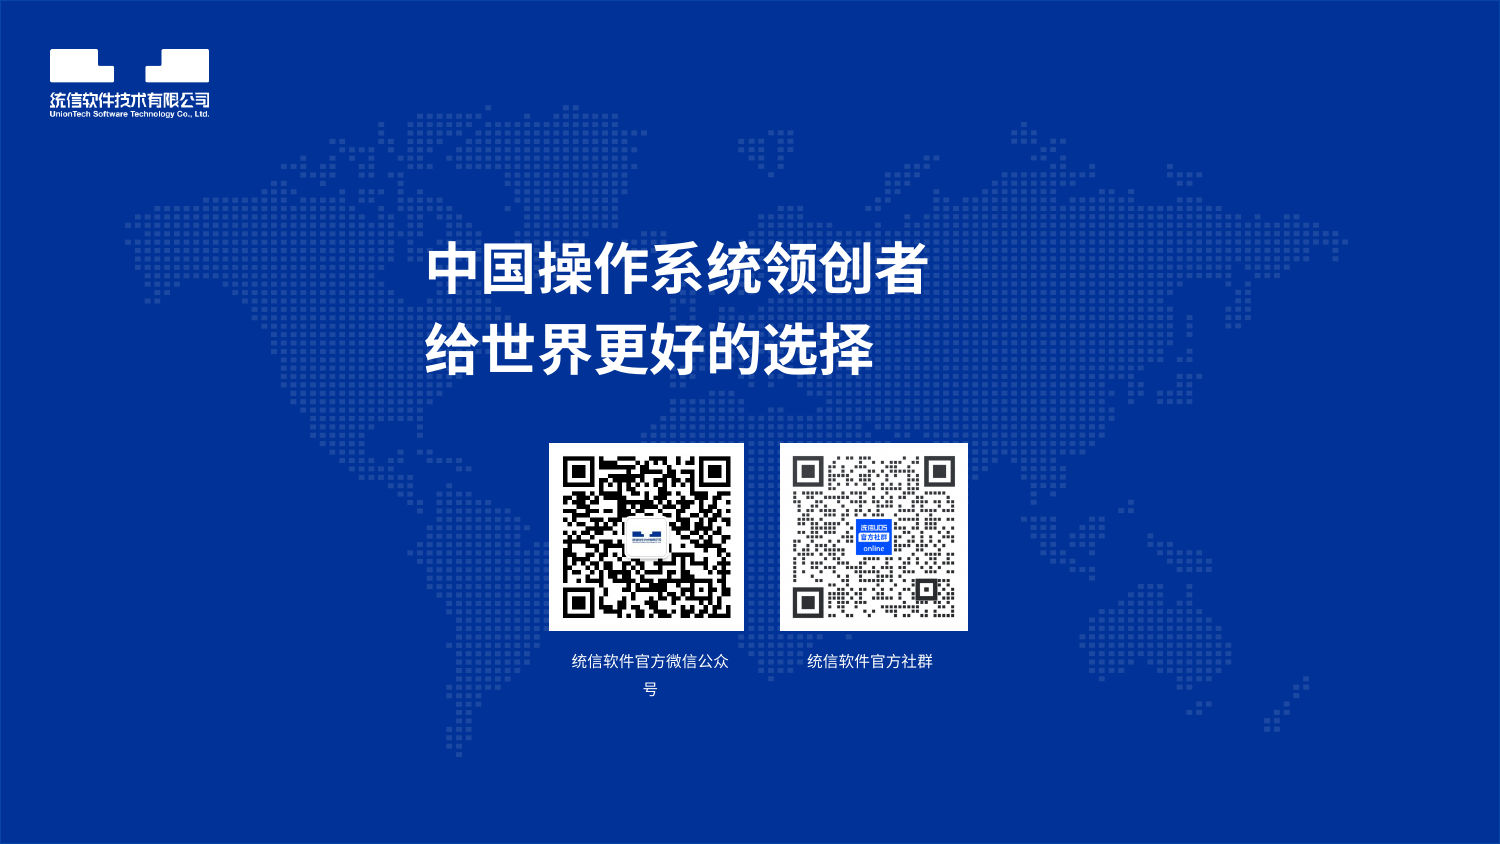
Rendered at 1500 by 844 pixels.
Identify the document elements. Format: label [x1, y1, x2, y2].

picture [549, 443, 744, 631]
picture [50, 49, 209, 118]
picture [780, 443, 968, 631]
